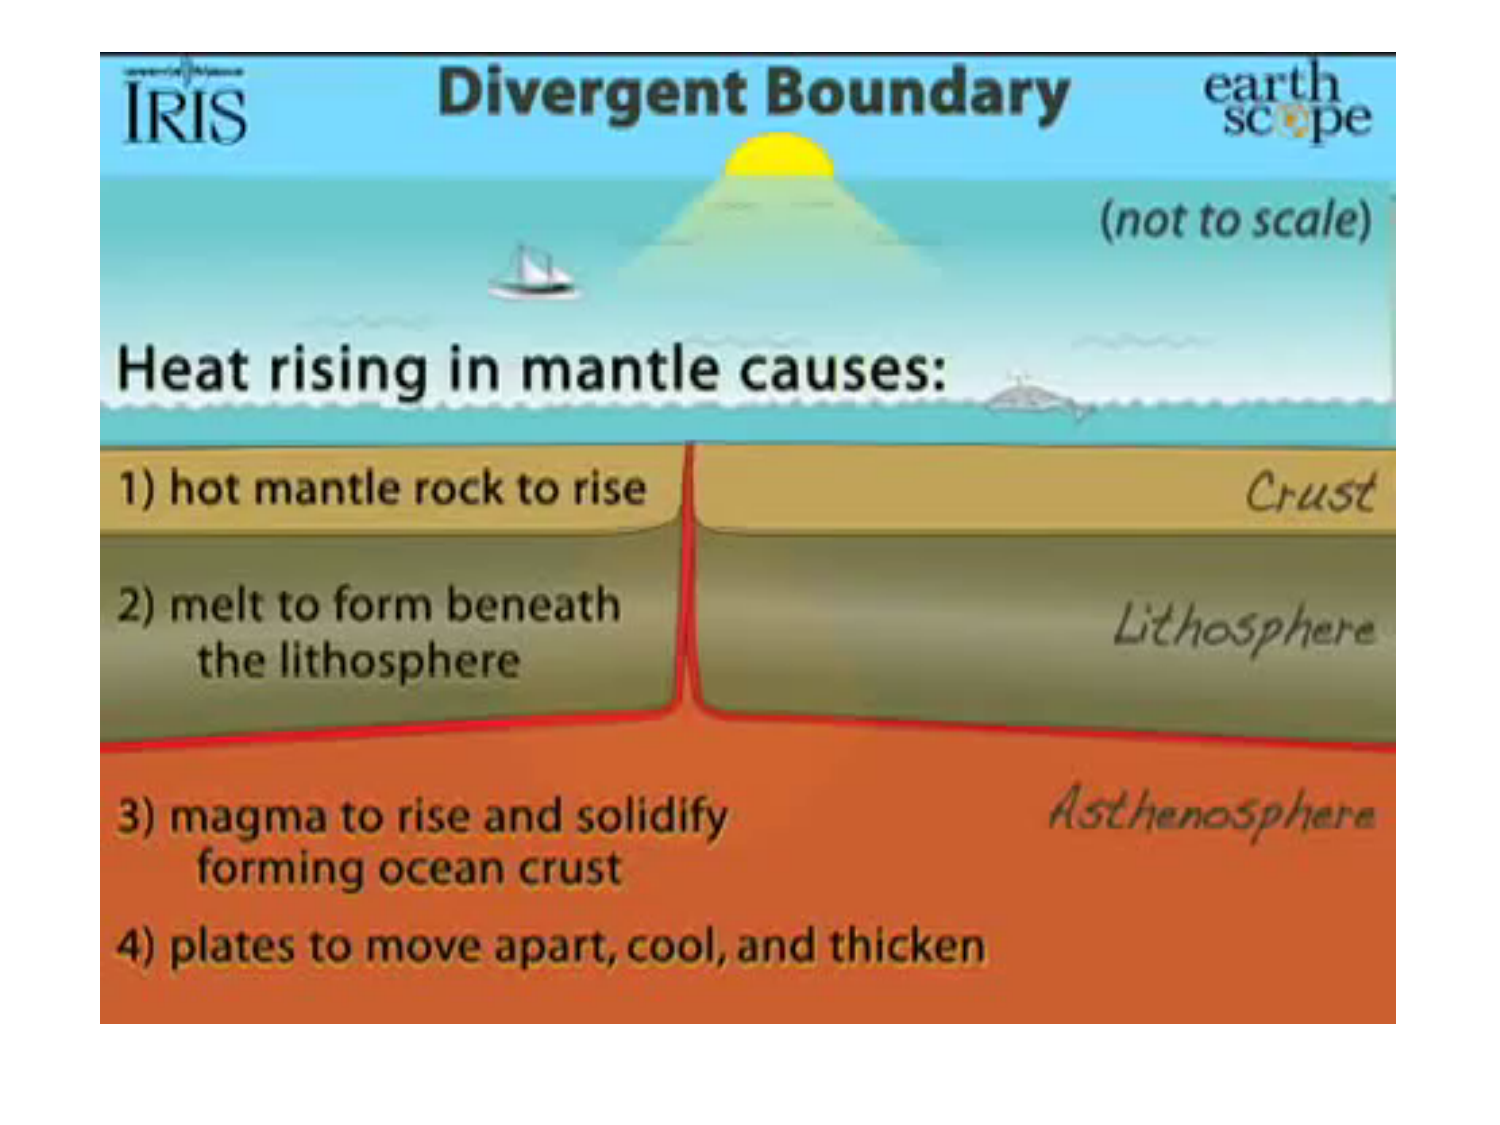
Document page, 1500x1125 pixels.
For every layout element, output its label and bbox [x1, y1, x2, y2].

list [99, 51, 1397, 1025]
